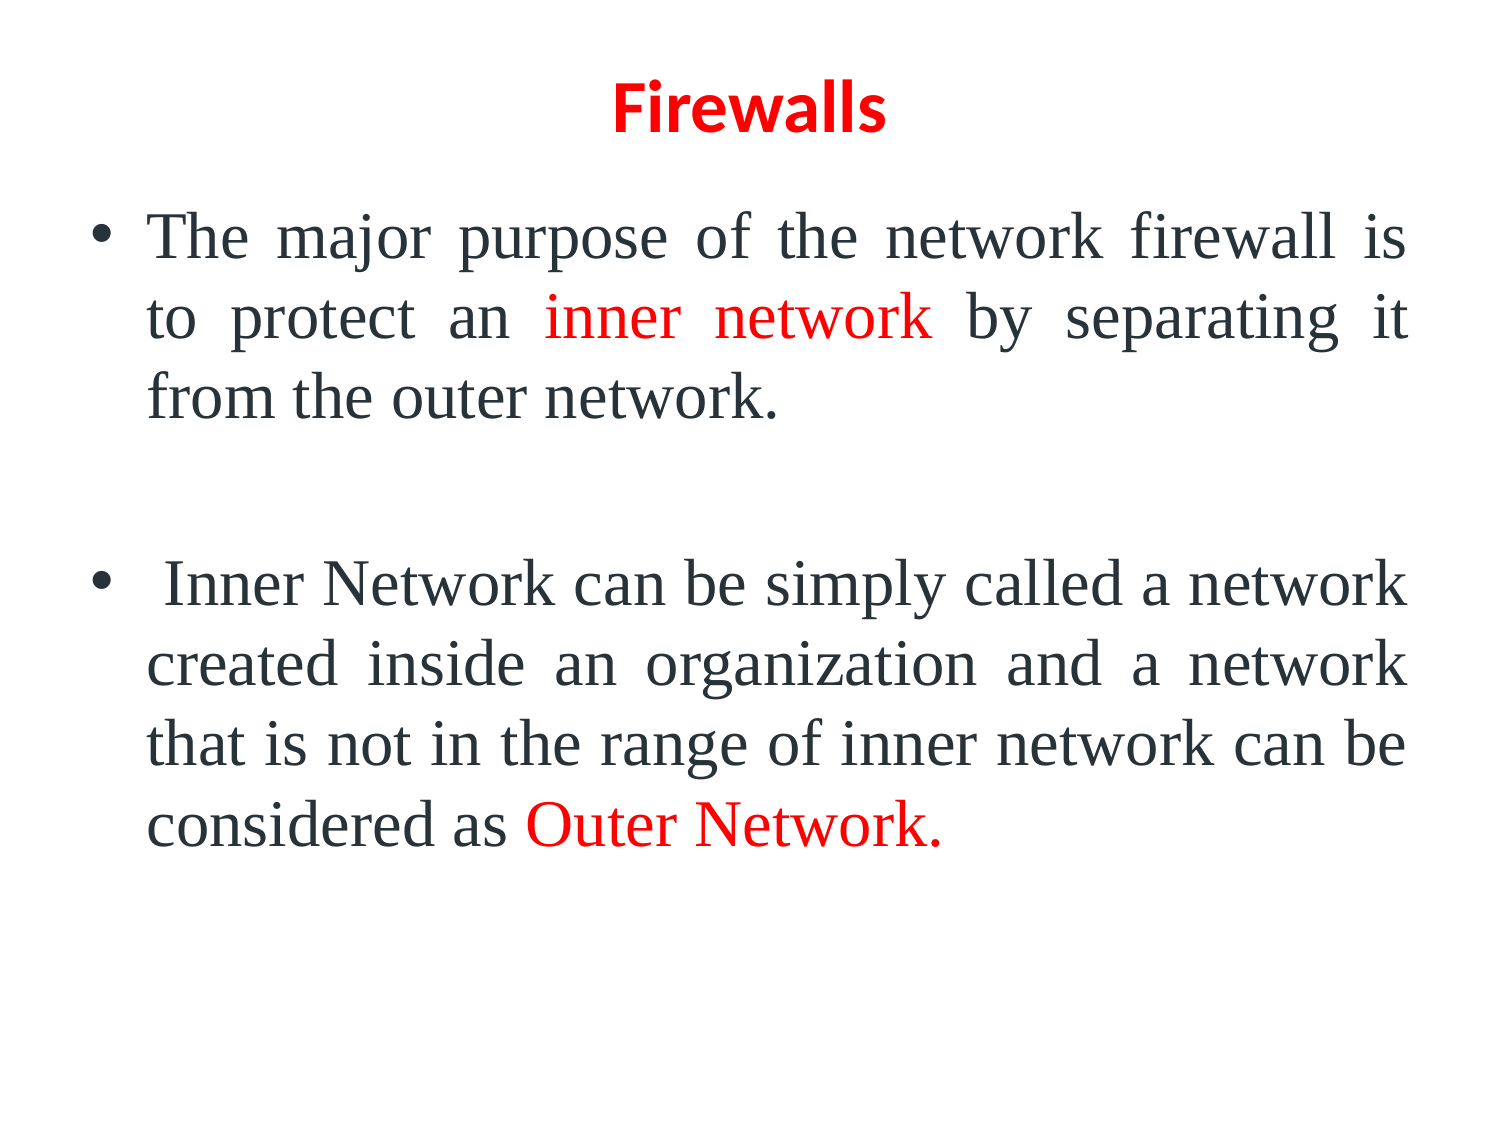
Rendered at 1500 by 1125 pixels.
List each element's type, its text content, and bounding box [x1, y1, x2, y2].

list The major purpose of the network firewall is to protect an inner network by separating it from the outer network. Inner Network can be simply called a network created inside an organization and a network that is not in the range of inner network can be considered as Outer Network. [75, 184, 1425, 1005]
title Firewalls [75, 45, 1425, 161]
